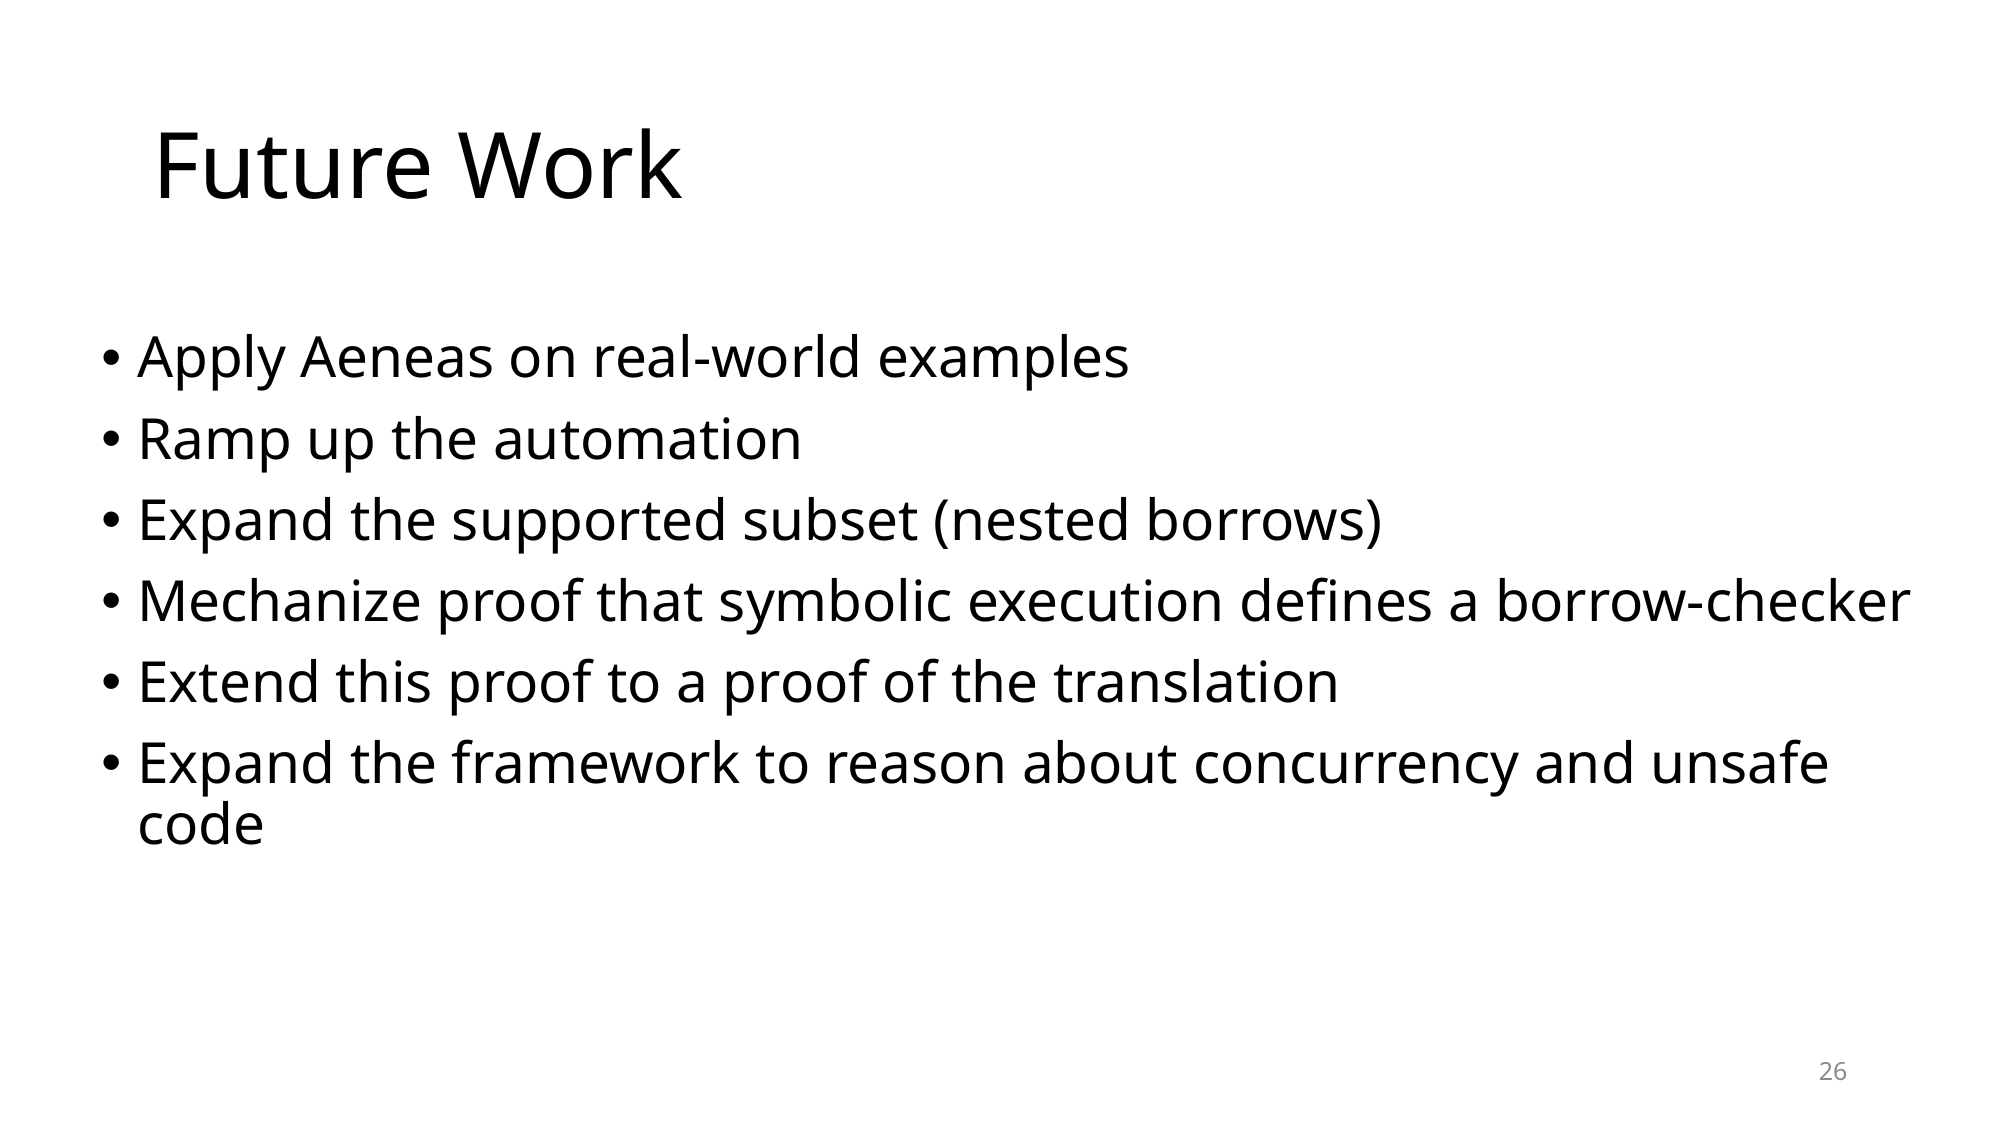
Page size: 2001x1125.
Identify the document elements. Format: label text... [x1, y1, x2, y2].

title Future Work [137, 59, 1863, 278]
slide_number 25 [1412, 1042, 1863, 1103]
list Apply Aeneas on real-world examples Ramp up the automation Expand the supported subset (nested borrows) Mechanize proof that symbolic execution defines a borrow-checker Extend this proof to a proof of the translation Expand the framework to reason about concurrency and unsafe code [86, 321, 1946, 917]
